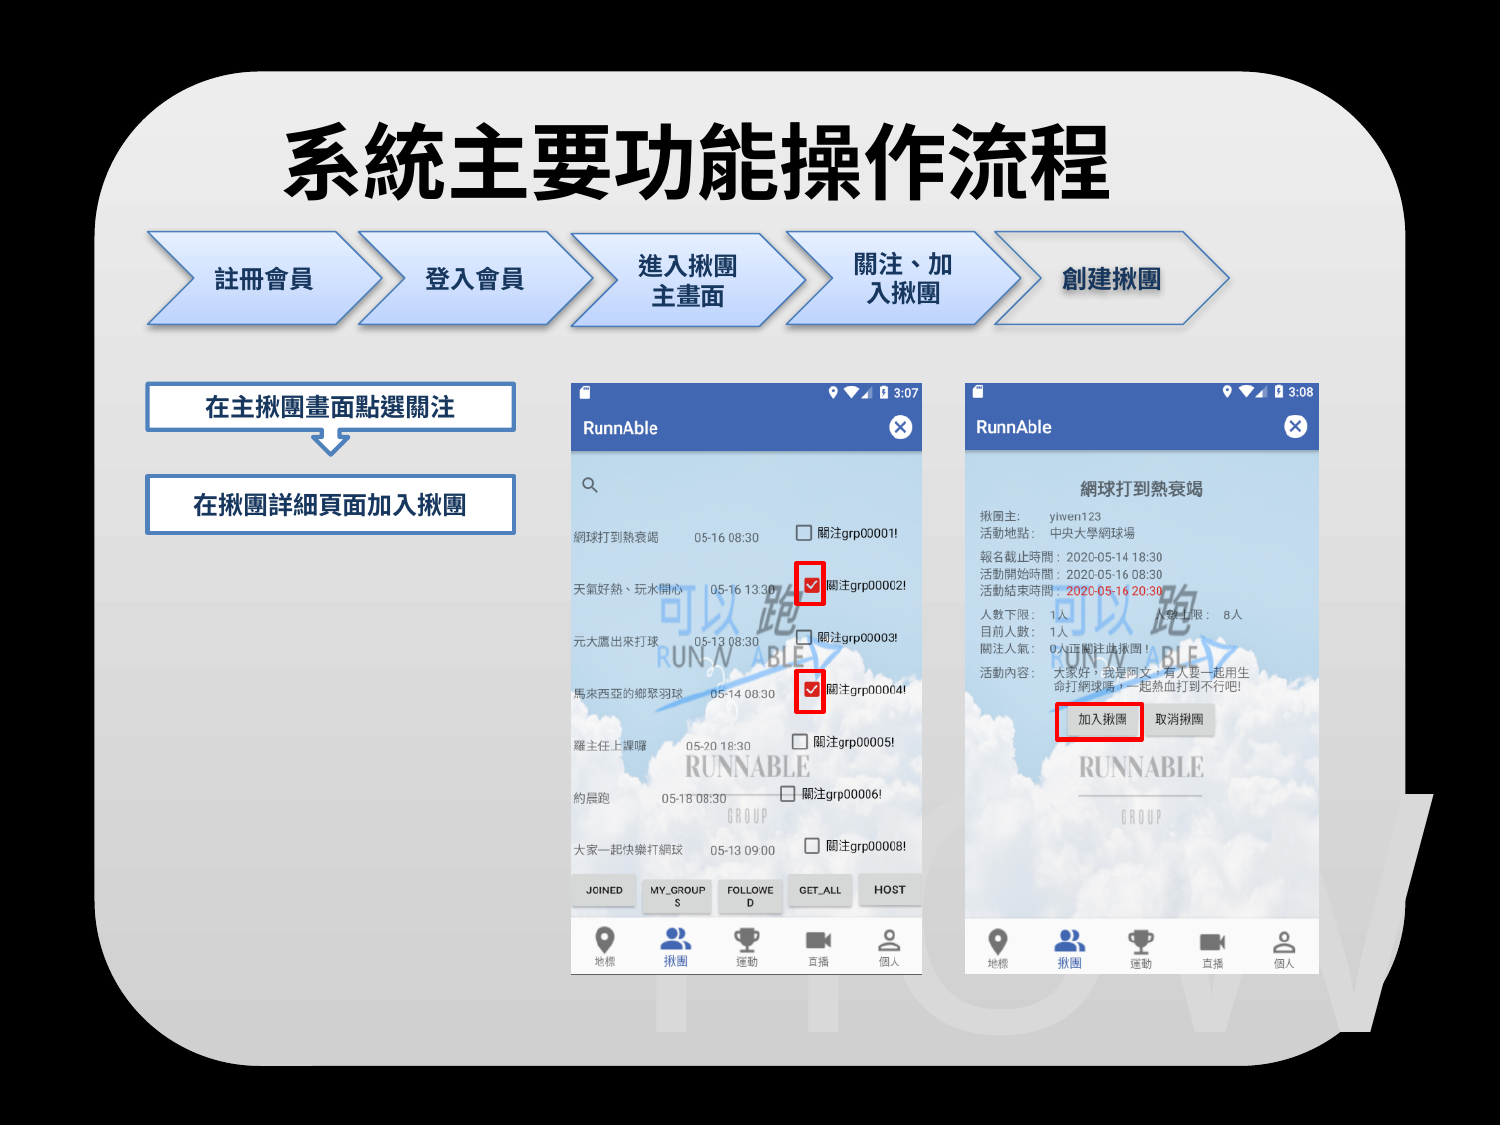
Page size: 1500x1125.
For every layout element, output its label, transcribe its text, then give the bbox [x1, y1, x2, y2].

text_box [92, 69, 1407, 1068]
text_box 進入揪團主畫面 [570, 232, 807, 328]
text_box 在主揪團畫面點選關注 [145, 381, 516, 457]
picture [964, 383, 1319, 974]
text_box 註冊會員 [146, 230, 383, 326]
text_box 創建揪團 [994, 230, 1230, 326]
text_box HOW [609, 691, 1500, 1106]
text_box 在揪團詳細頁面加入揪團 [145, 474, 516, 535]
text_box 登入會員 [357, 230, 594, 326]
title 系統主要功能操作流程 [265, 62, 1211, 259]
picture [570, 383, 922, 975]
text_box 關注、加入揪團 [785, 230, 1022, 326]
